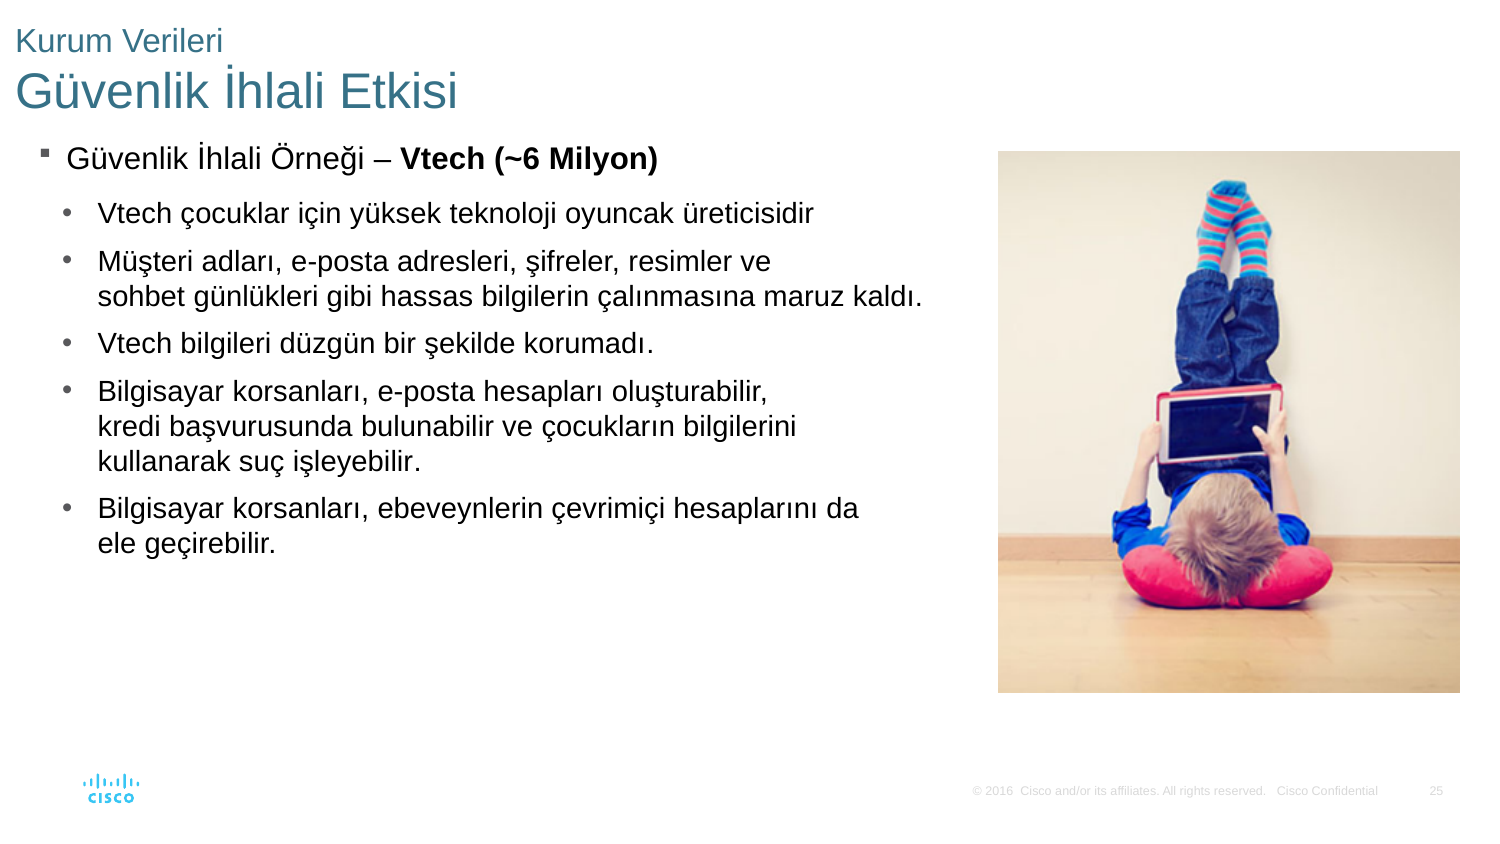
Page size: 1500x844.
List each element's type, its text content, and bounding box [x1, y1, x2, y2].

picture [998, 151, 1460, 693]
title Kurum Verileri Güvenlik İhlali Etkisi [0, 6, 1500, 131]
list Güvenlik İhlali Örneği – Vtech (~6 Milyon) Vtech çocuklar için yüksek teknoloji oyuncak üreticisidir Müşteri adları, e-posta adresleri, şifreler, resimler ve sohbet günlükleri gibi hassas bilgilerin çalınmasına maruz kaldı. Vtech bilgileri düzgün bir şekilde korumadı. Bilgisayar korsanları, e-posta hesapları oluşturabilir, kredi başvurusunda bulunabilir ve çocukların bilgilerini kullanarak suç işleyebilir. Bilgisayar korsanları, ebeveynlerin çevrimiçi hesaplarını da ele geçirebilir. [23, 131, 1476, 813]
